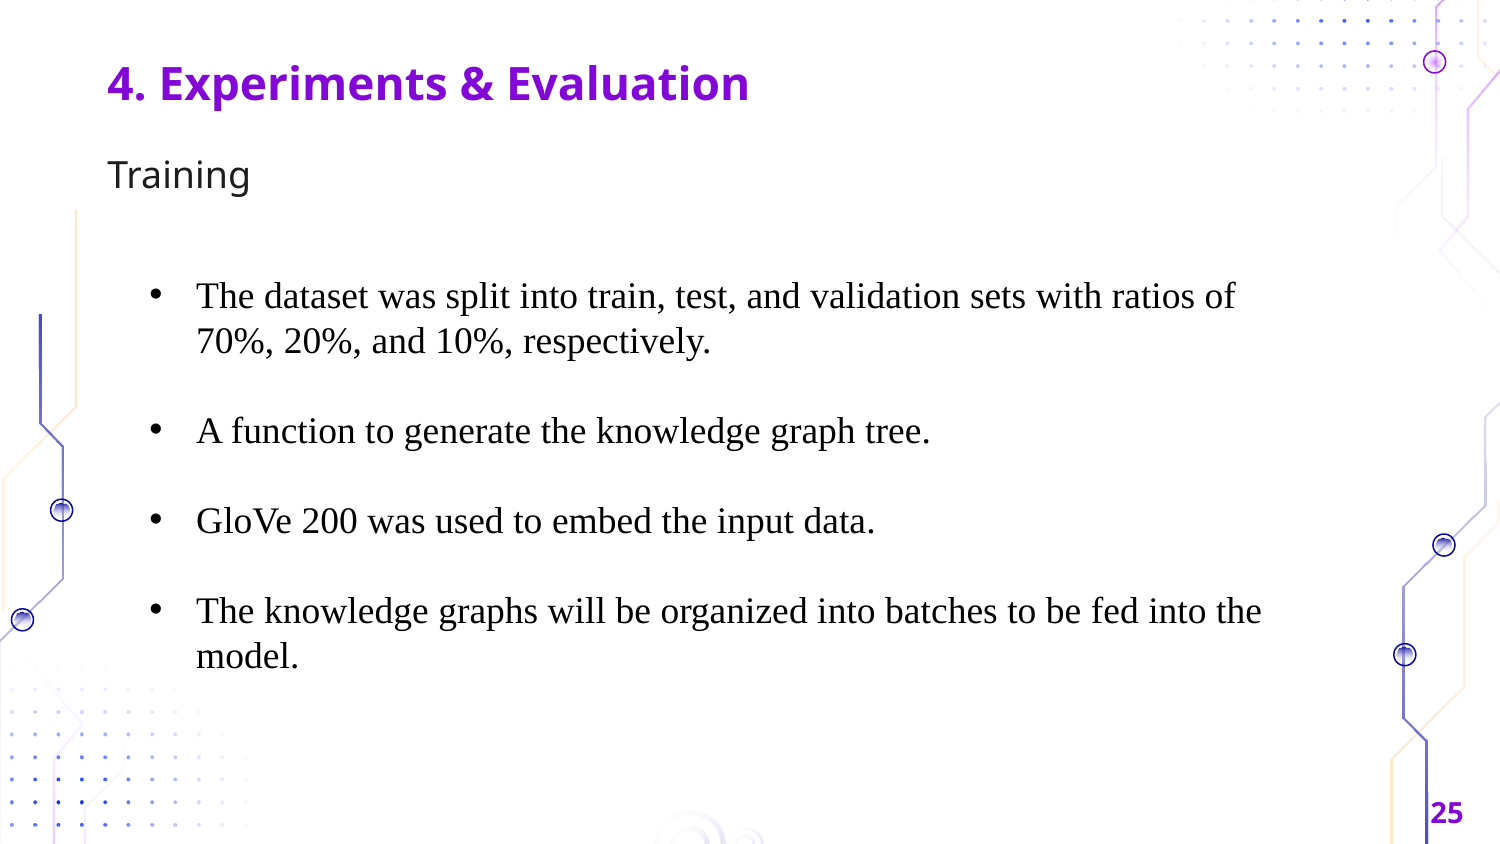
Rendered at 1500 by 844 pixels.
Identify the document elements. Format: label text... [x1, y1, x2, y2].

text_box 4. Experiments & Evaluation [92, 47, 779, 131]
text_box The dataset was split into train, test, and validation sets with ratios of 70%, 20%, and 10%, respectively. A function to generate the knowledge graph tree. GloVe 200 was used to embed the input data. The knowledge graphs will be organized into batches to be fed into the model. [134, 263, 1329, 684]
picture [1, 634, 277, 844]
text_box 25 [1388, 779, 1479, 844]
picture [1161, 0, 1500, 136]
text_box Training [92, 143, 1031, 204]
